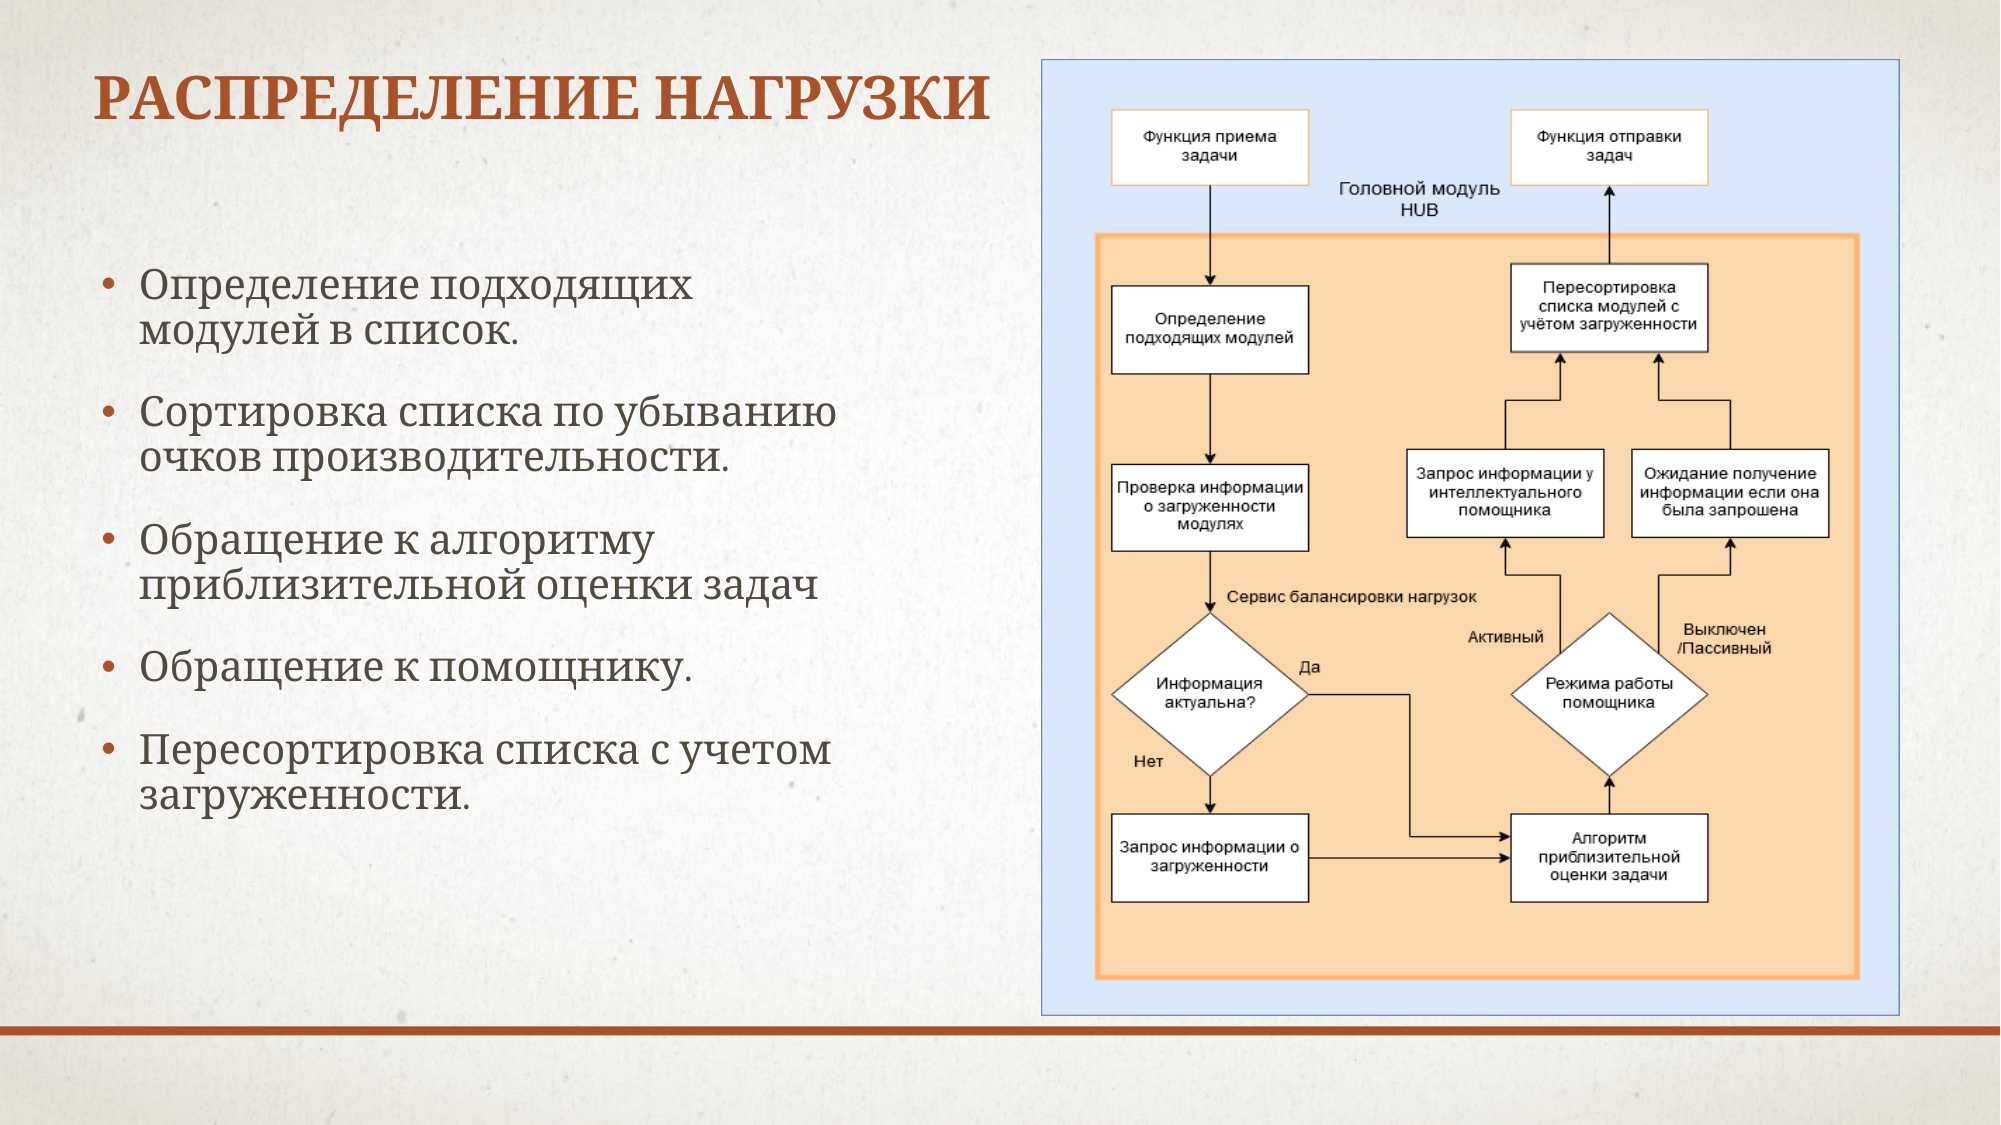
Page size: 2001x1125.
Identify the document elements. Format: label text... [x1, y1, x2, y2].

title Распределение нагрузки [78, 59, 1041, 141]
picture [0, 0, 2001, 1125]
list Определение подходящих модулей в список. Сортировка списка по убыванию очков производительности. Обращение к алгоритму приблизительной оценки задач Обращение к помощнику. Пересортировка списка с учетом загруженности. [78, 255, 866, 881]
